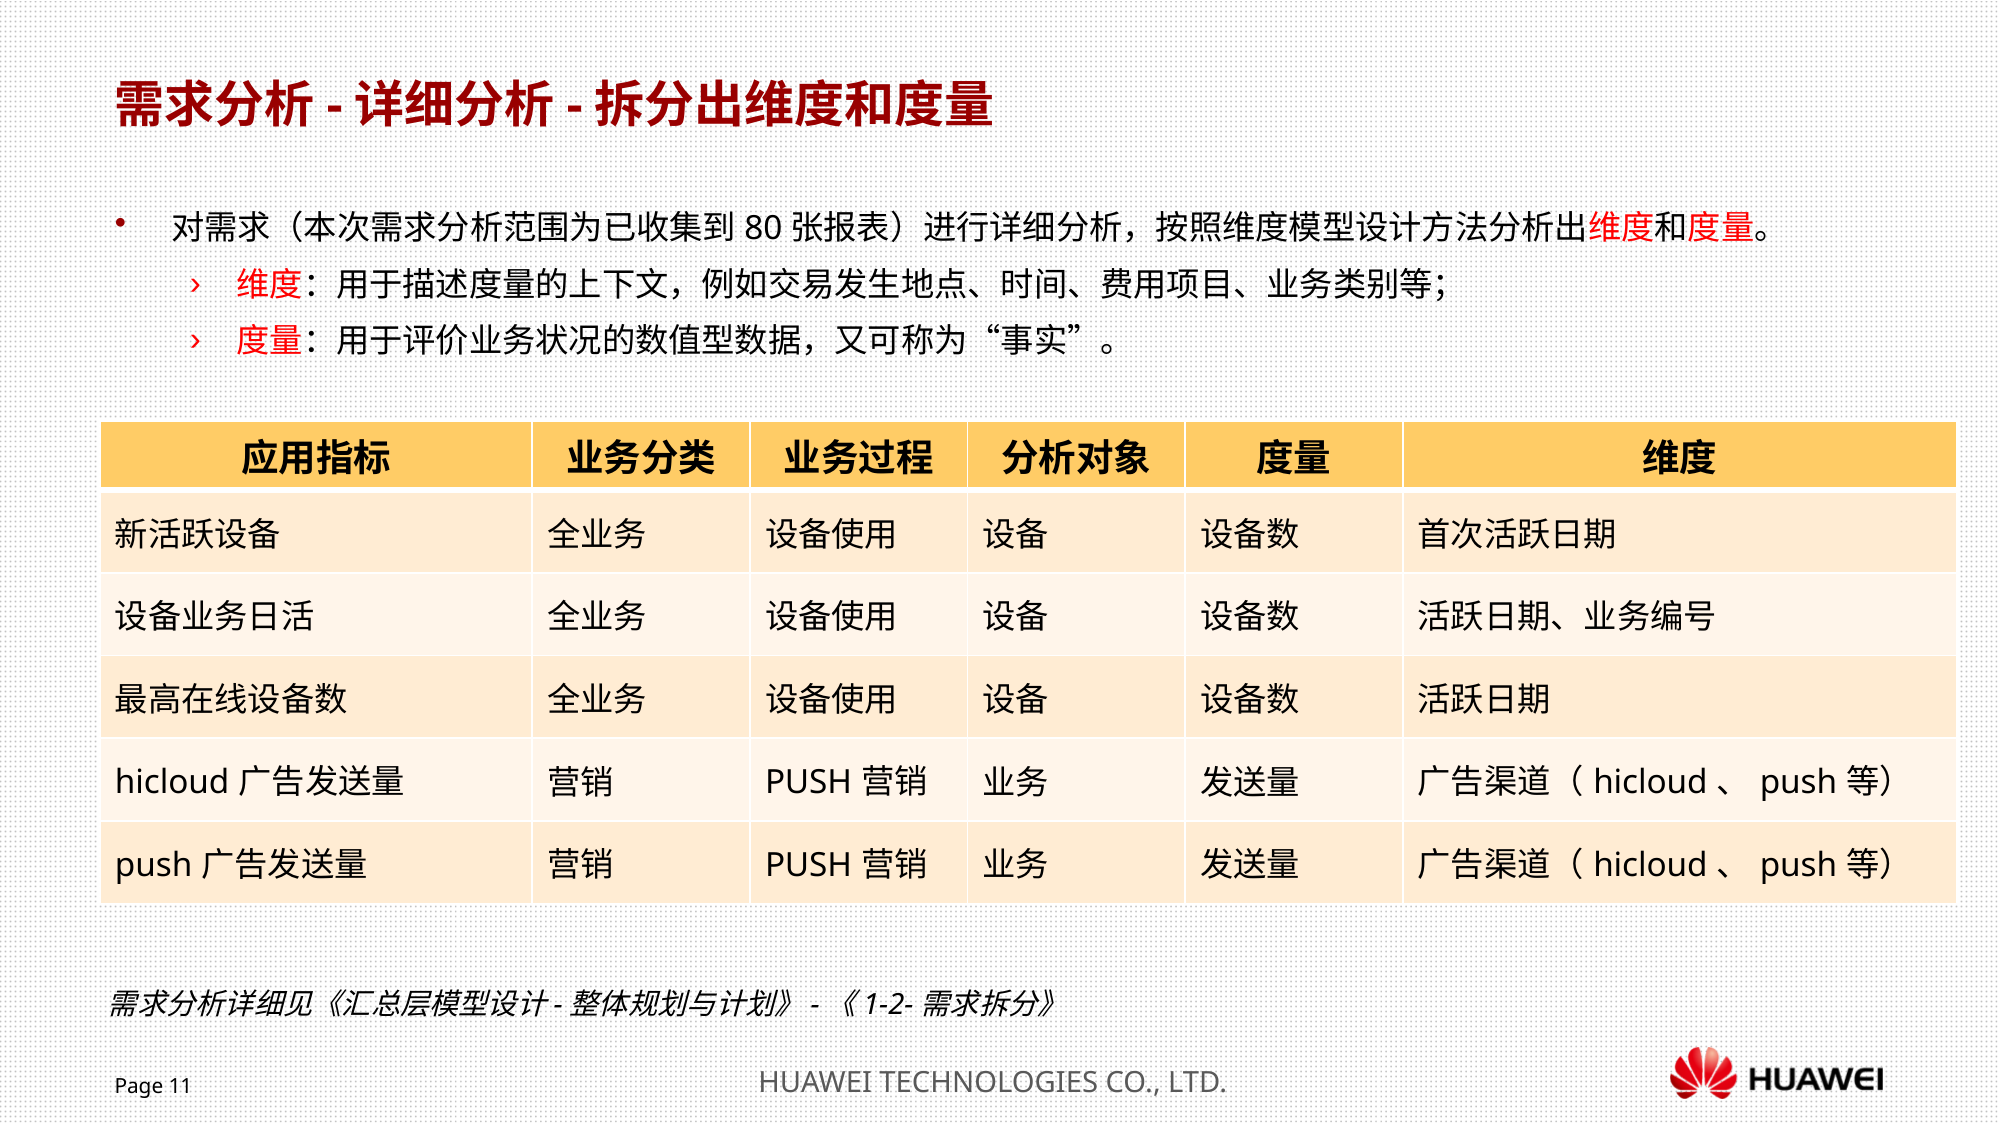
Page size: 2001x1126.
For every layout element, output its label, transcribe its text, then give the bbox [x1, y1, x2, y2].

table_header 维度 [1404, 422, 1956, 487]
table_cell 活跃日期、业务编号 [1404, 574, 1956, 655]
text_box 需求分析-详细分析-拆分出维度和度量 [99, 65, 1901, 151]
table_cell PUSH营销 [751, 739, 967, 820]
table_header 业务分类 [533, 422, 749, 487]
table_cell 设备使用 [751, 656, 967, 737]
table_cell 业务 [968, 822, 1184, 903]
table_cell hicloud广告发送量 [101, 739, 531, 820]
table_cell 全业务 [533, 493, 749, 572]
table_cell 营销 [533, 822, 749, 903]
table_cell PUSH营销 [751, 822, 967, 903]
table_cell 设备数 [1186, 493, 1402, 572]
table_cell 首次活跃日期 [1404, 493, 1956, 572]
table_cell 业务 [968, 739, 1184, 820]
table_cell 设备业务日活 [101, 574, 531, 655]
table_cell 发送量 [1186, 739, 1402, 820]
table_cell 设备 [968, 493, 1184, 572]
table_cell 设备使用 [751, 493, 967, 572]
table_header 度量 [1186, 422, 1402, 487]
table_cell 最高在线设备数 [101, 656, 531, 737]
text_box 对需求（本次需求分析范围为已收集到80张报表）进行详细分析，按照维度模型设计方法分析出维度和度量。 维度：用于描述度量的上下文，例如交易发生地点、时间、费用项目、业务类别等； 度量：用于评价业务状况的数值型数据，又可称为“事实”。 [99, 189, 1901, 398]
table_header 分析对象 [968, 422, 1184, 487]
table_cell 设备使用 [751, 574, 967, 655]
table_cell push广告发送量 [101, 822, 531, 903]
table_header 业务过程 [751, 422, 967, 487]
table_cell 营销 [533, 739, 749, 820]
table_cell 设备 [968, 574, 1184, 655]
table_cell 广告渠道（hicloud、push等） [1404, 739, 1956, 820]
table_cell 发送量 [1186, 822, 1402, 903]
table_cell 全业务 [533, 574, 749, 655]
table_cell 设备数 [1186, 656, 1402, 737]
table_cell 全业务 [533, 656, 749, 737]
table_cell 广告渠道（hicloud、push等） [1404, 822, 1956, 903]
table_cell 设备数 [1186, 574, 1402, 655]
table_cell 设备 [968, 656, 1184, 737]
table_cell 新活跃设备 [101, 493, 531, 572]
table_cell 活跃日期 [1404, 656, 1956, 737]
table_header 应用指标 [101, 422, 531, 487]
text_box 需求分析详细见《汇总层模型设计-整体规划与计划》-《1-2-需求拆分》 [93, 977, 1082, 1028]
picture [1670, 1047, 1883, 1099]
